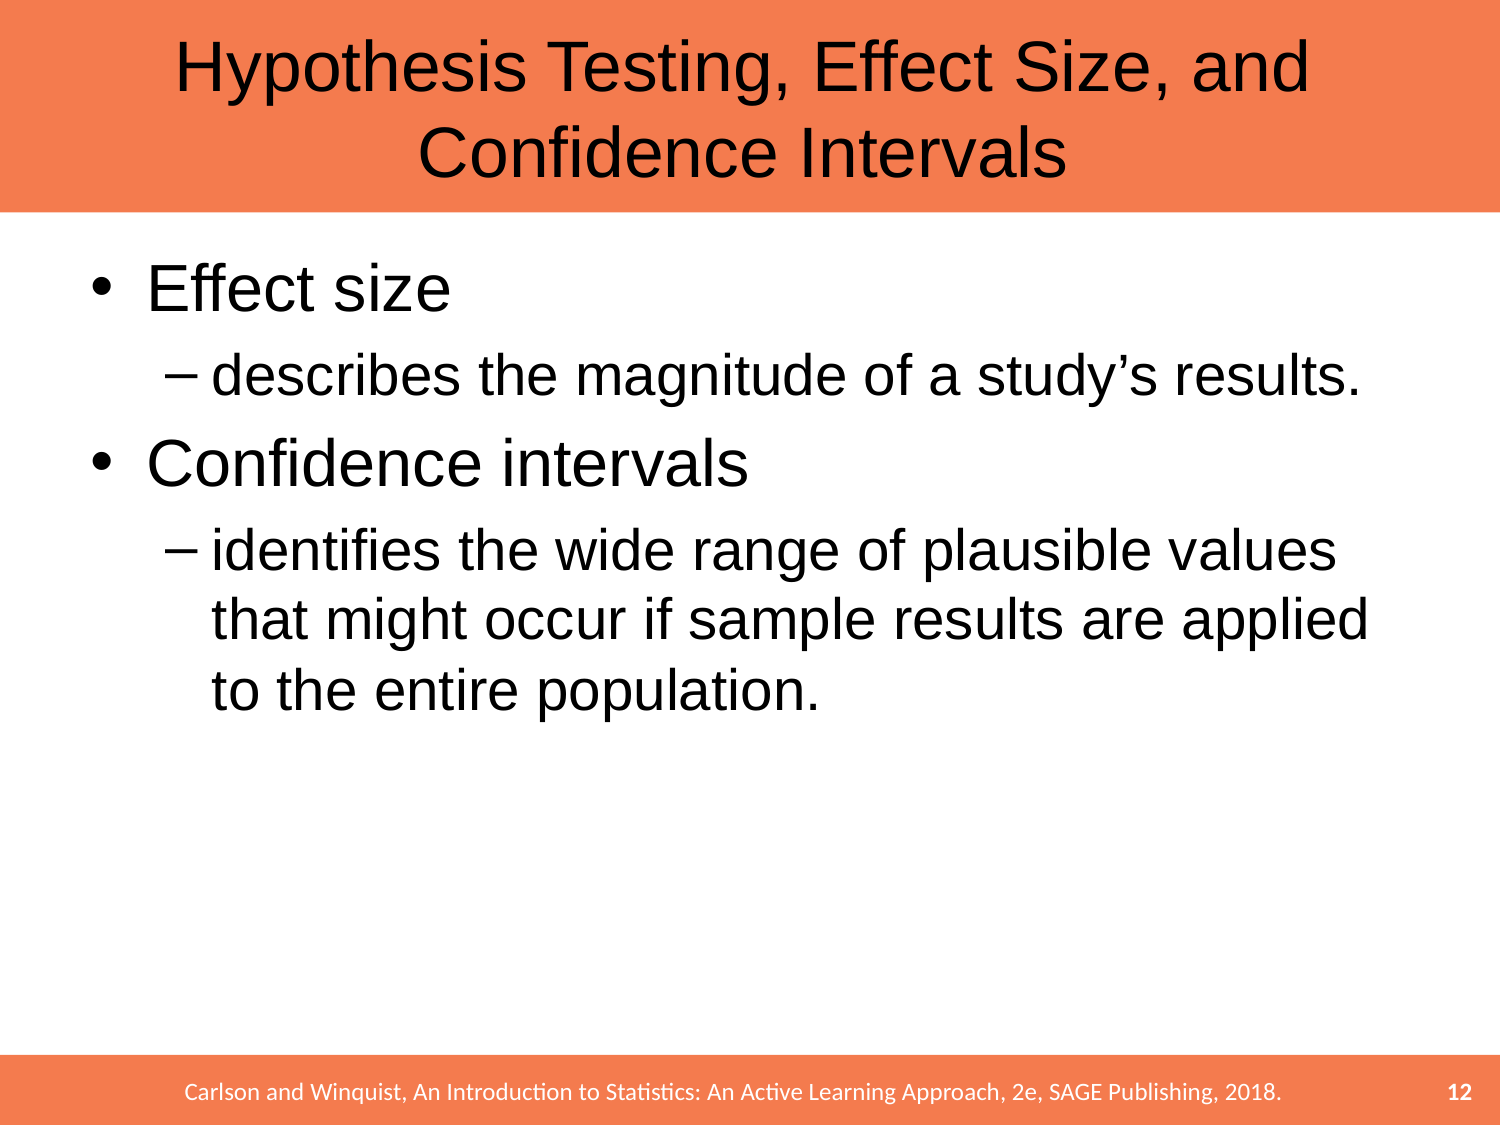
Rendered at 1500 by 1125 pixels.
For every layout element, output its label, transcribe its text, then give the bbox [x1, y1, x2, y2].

slide_number 12 [1387, 1060, 1488, 1120]
title Hypothesis Testing, Effect Size, and Confidence Intervals [24, 12, 1463, 200]
list Effect size describes the magnitude of a study’s results. Confidence intervals identifies the wide range of plausible values that might occur if sample results are applied to the entire population. [75, 237, 1425, 1000]
footer Carlson and Winquist, An Introduction to Statistics: An Active Learning Approach, 2e, SAGE Publishing, 2018. [150, 1060, 1325, 1121]
